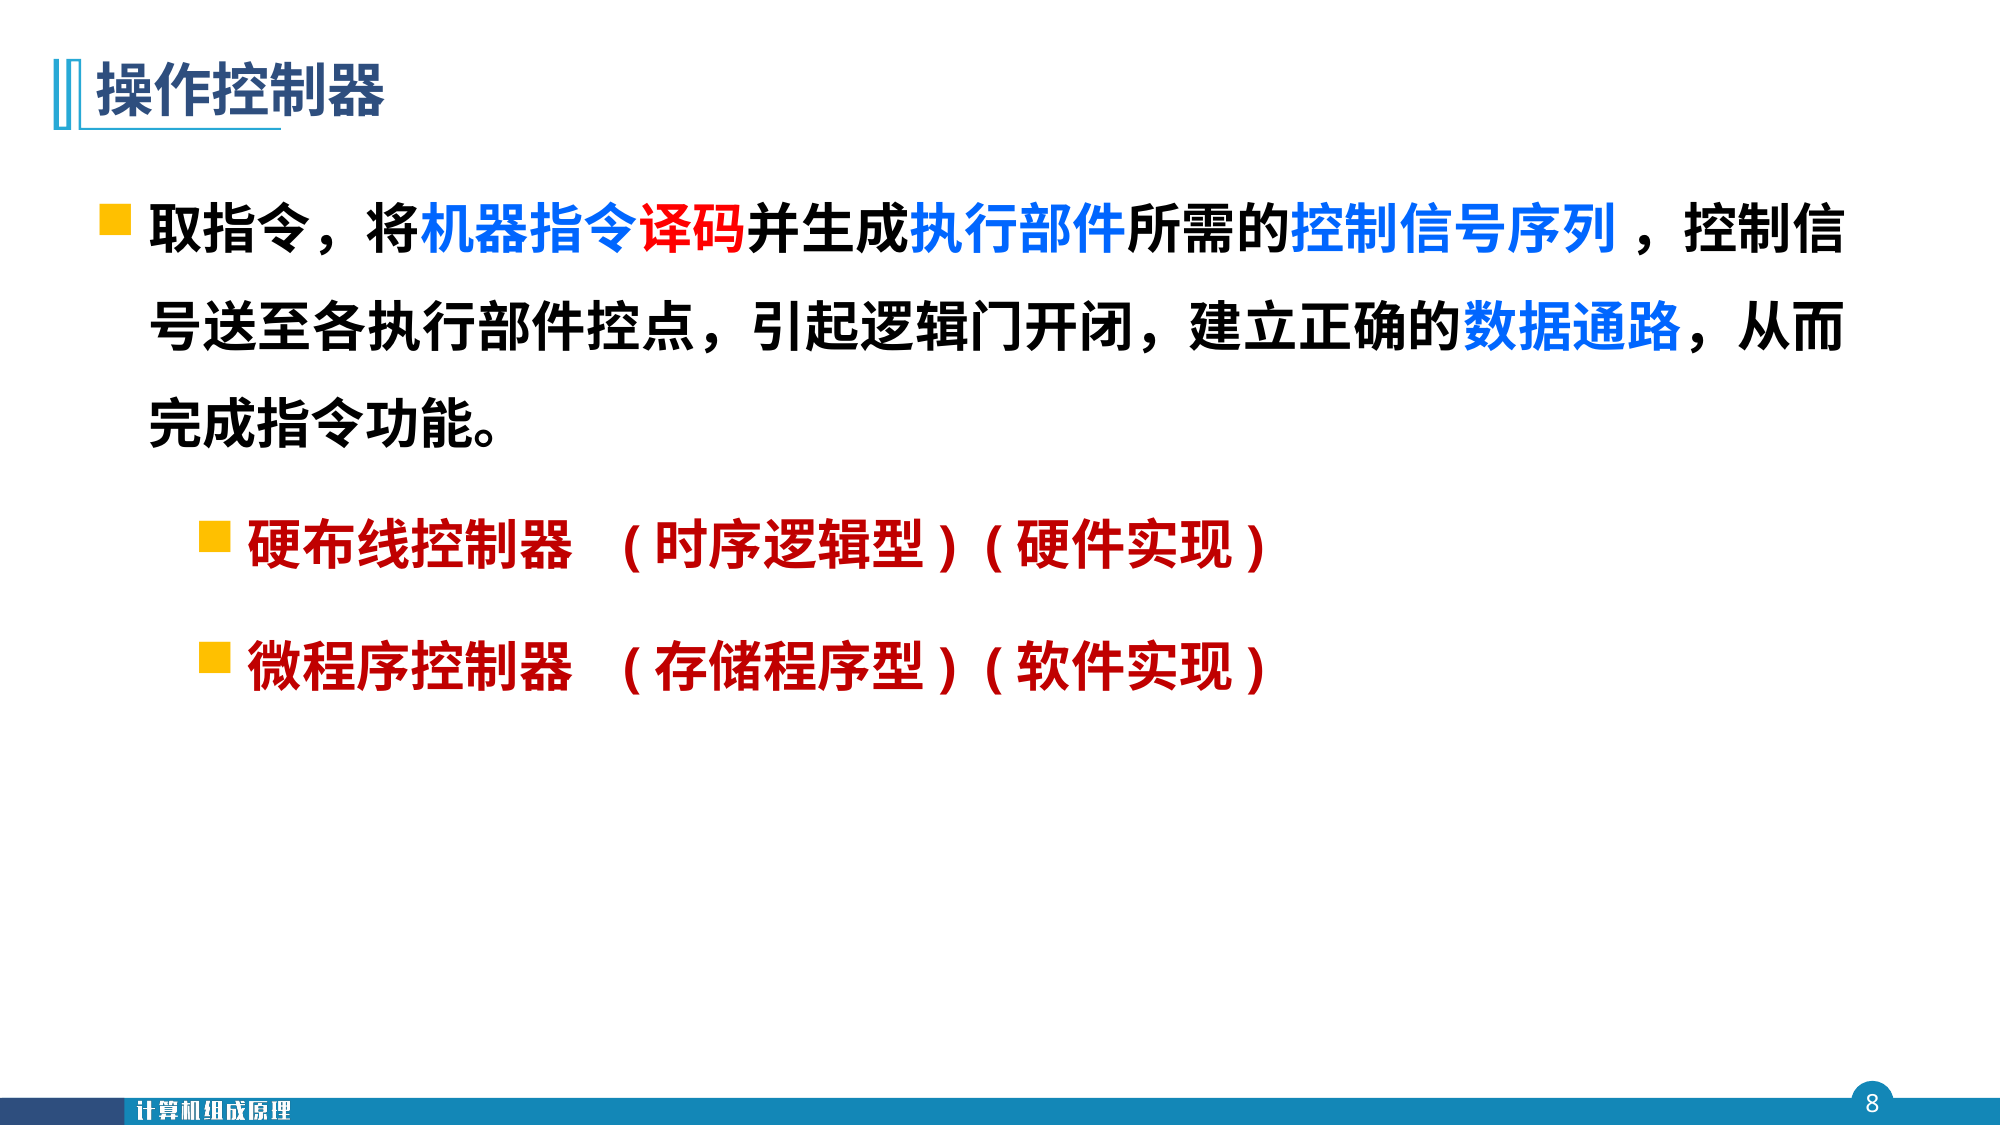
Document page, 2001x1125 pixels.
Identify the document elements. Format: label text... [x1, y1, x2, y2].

list 取指令，将机器指令译码并生成执行部件所需的控制信号序列 ，控制信号送至各执行部件控点，引起逻辑门开闭，建立正确的数据通路，从而完成指令功能。 硬布线控制器 (时序逻辑型) (硬件实现) 微程序控制器 (存储程序型) (软件实现) [80, 154, 1862, 1080]
title 操作控制器 [80, 42, 1805, 144]
